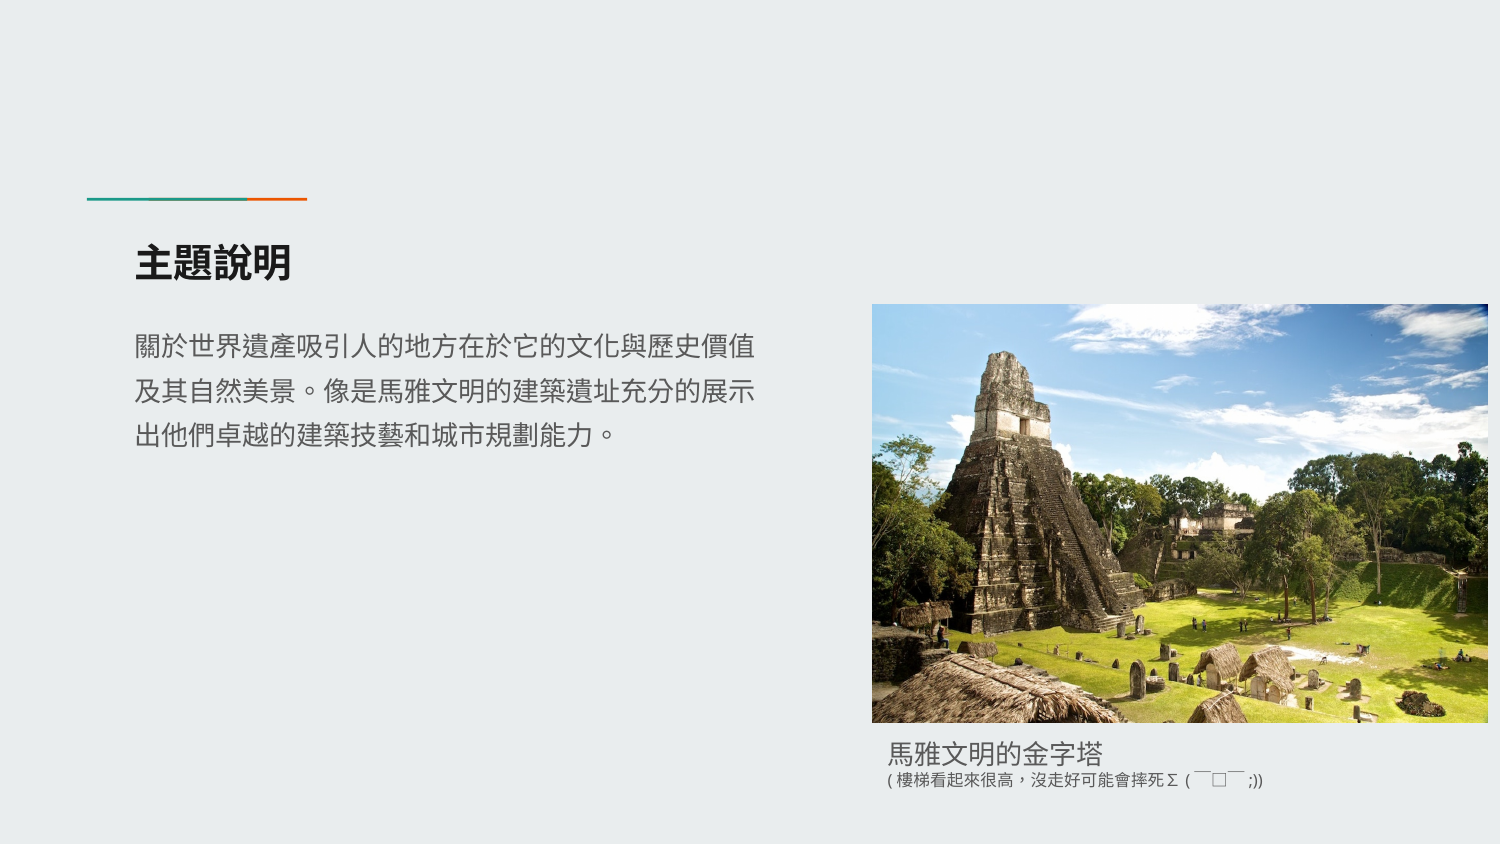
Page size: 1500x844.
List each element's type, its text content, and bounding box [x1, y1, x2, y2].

list 關於世界遺產吸引人的地方在於它的文化與歷史價值及其自然美景。像是馬雅文明的建築遺址充分的展示出他們卓越的建築技藝和城市規劃能力。 [119, 304, 793, 712]
picture [872, 303, 1488, 723]
text_box 馬雅文明的金字塔 (樓梯看起來很高，沒走好可能會摔死∑(￣□￣;)) [872, 729, 1487, 805]
title 主題說明 [119, 216, 1381, 305]
